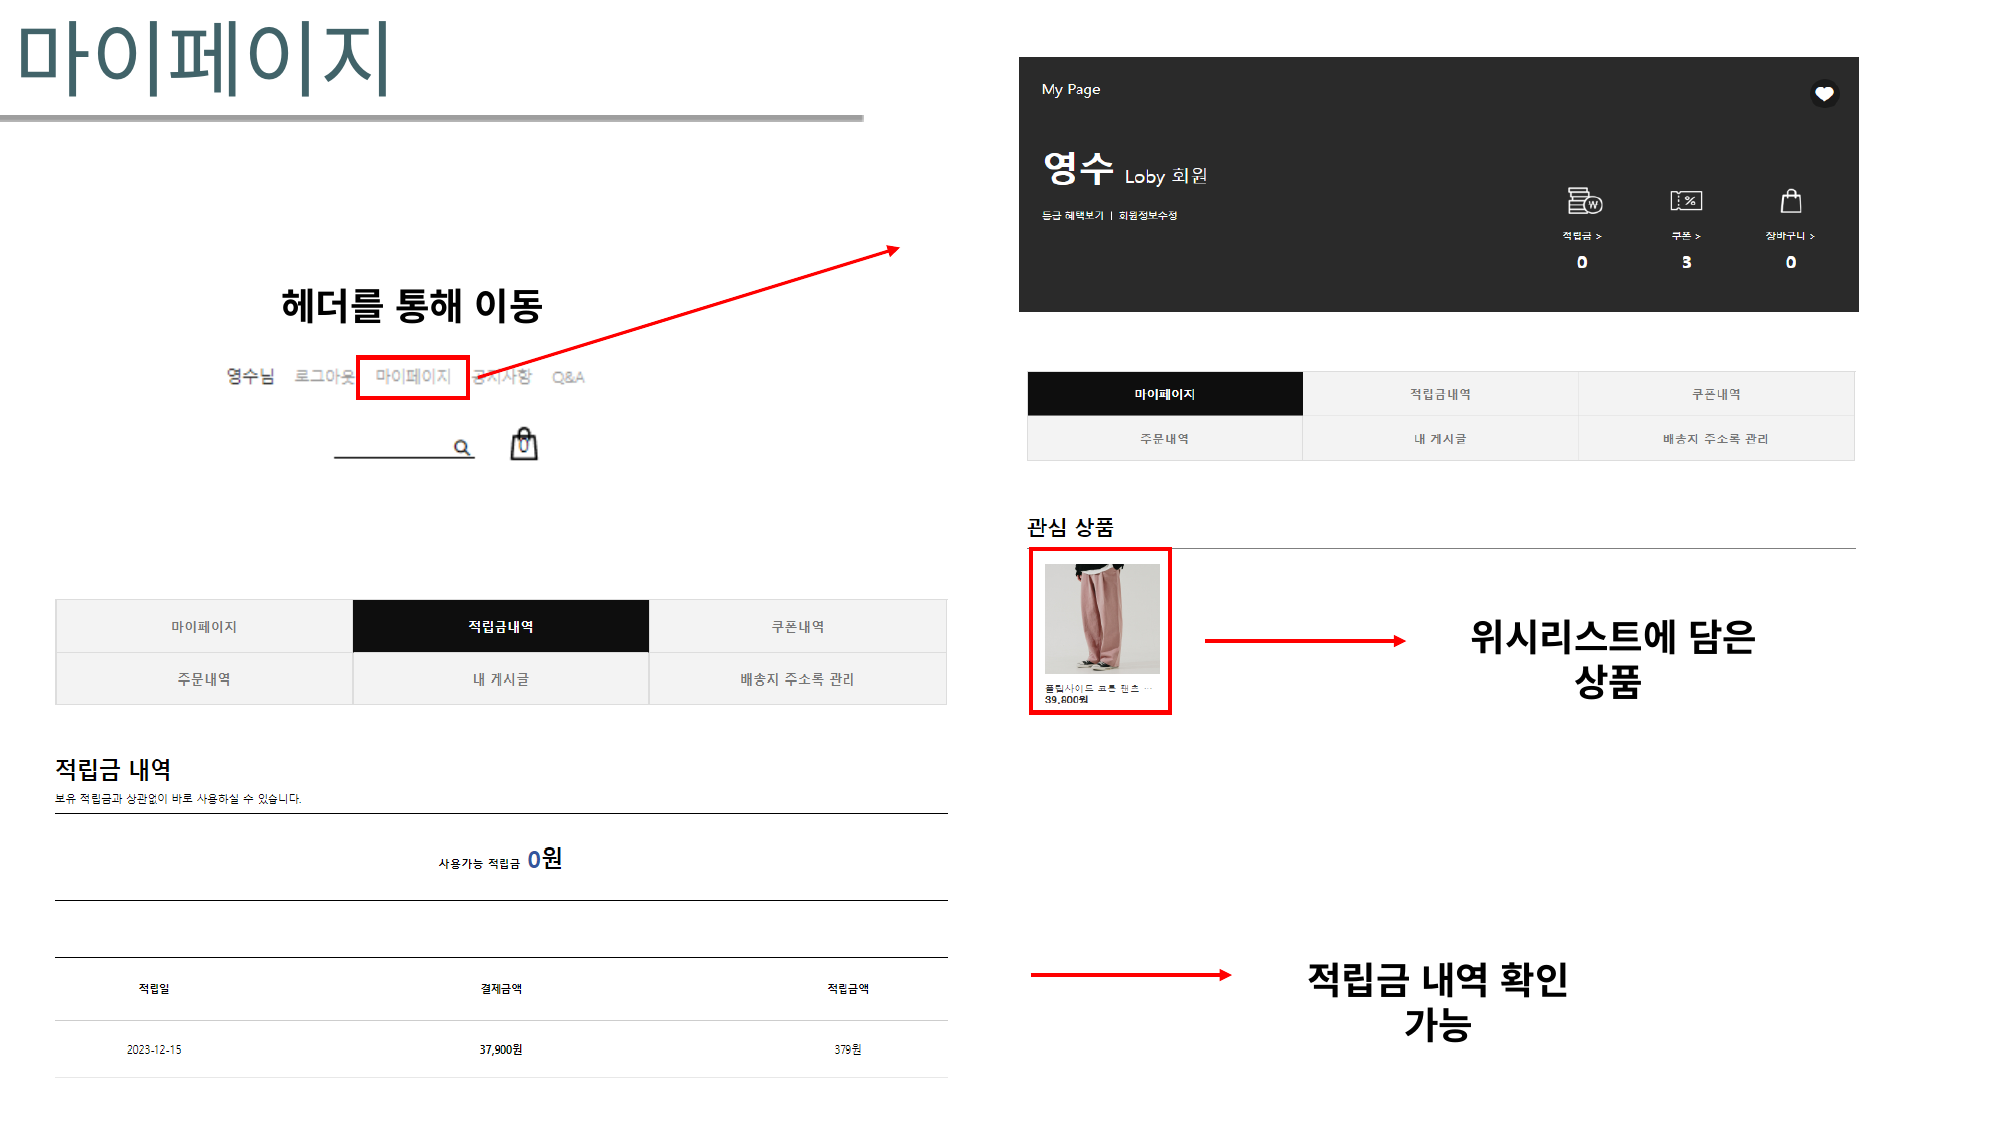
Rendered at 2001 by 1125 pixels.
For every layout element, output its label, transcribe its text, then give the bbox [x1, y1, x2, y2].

text_box 적립금 내역 확인 가능 [1248, 949, 1630, 1055]
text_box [0, 115, 864, 122]
picture [1019, 57, 1859, 731]
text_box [477, 247, 900, 378]
text_box 마이페이지 [0, 0, 1000, 115]
picture [41, 581, 960, 1118]
text_box 헤더를 통해 이동 [266, 275, 477, 335]
picture [203, 342, 605, 492]
